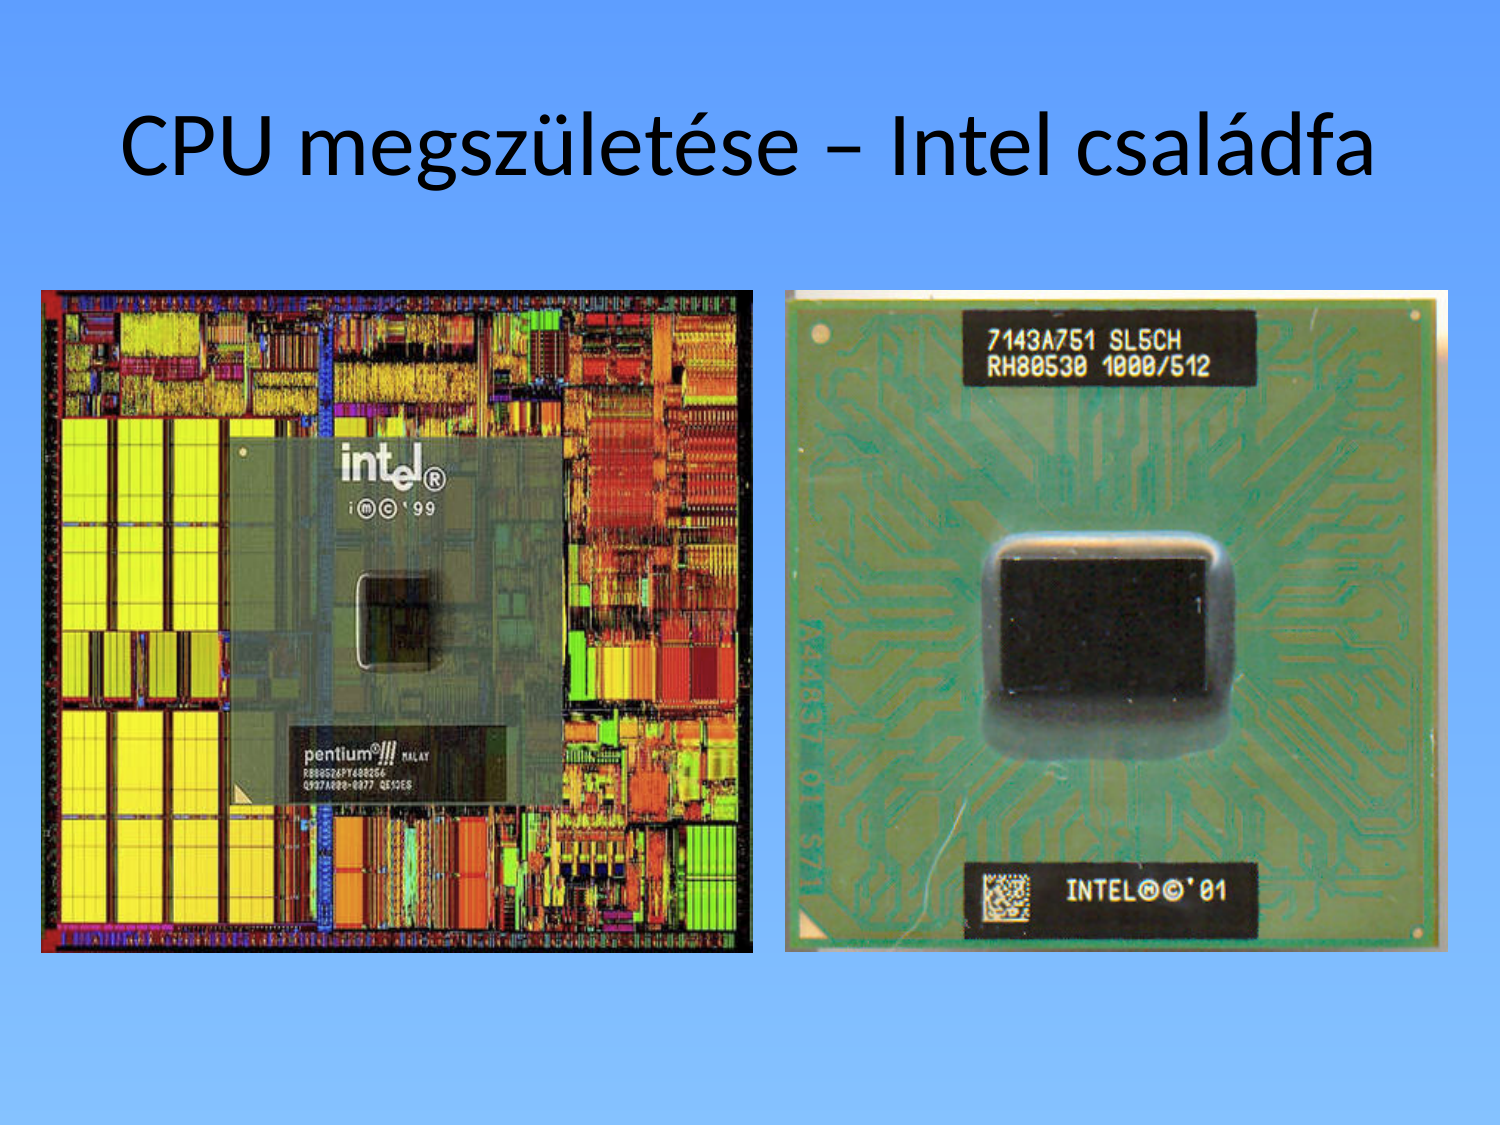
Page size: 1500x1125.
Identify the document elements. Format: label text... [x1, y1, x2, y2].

picture [41, 290, 754, 953]
title CPU megszületése – Intel családfa [75, 45, 1425, 233]
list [785, 290, 1449, 952]
